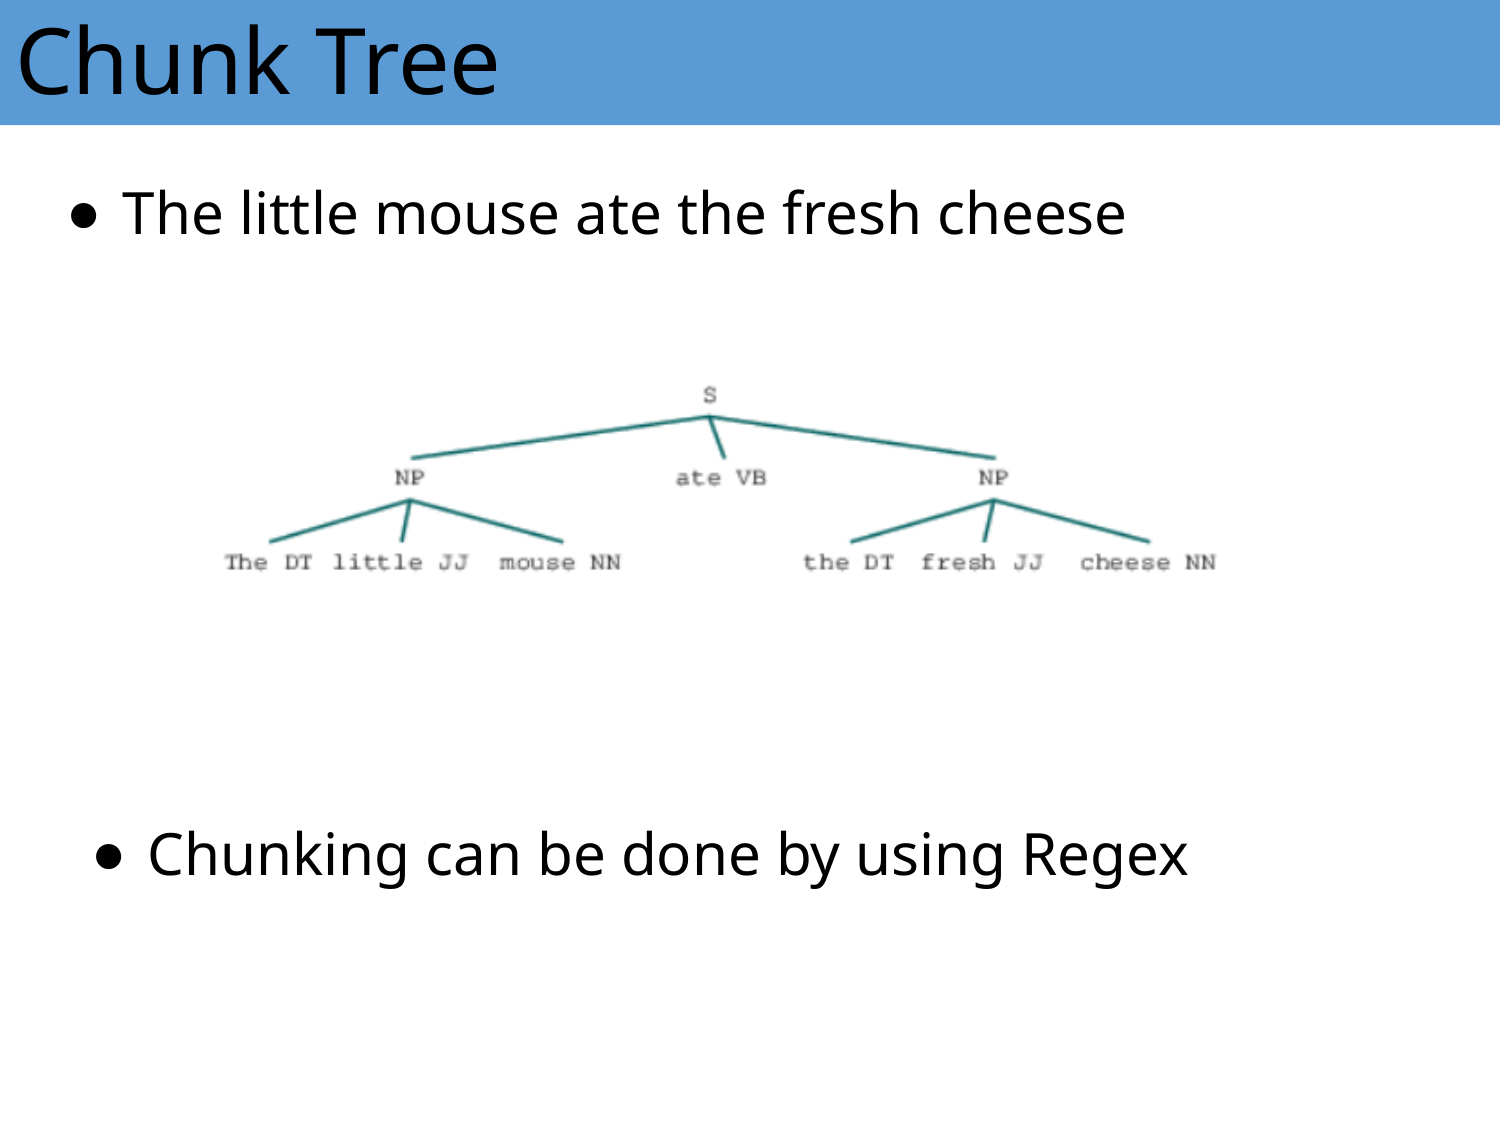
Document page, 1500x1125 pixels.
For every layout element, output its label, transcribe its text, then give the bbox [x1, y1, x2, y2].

picture [201, 364, 1313, 614]
text_box Chunking can be done by using Regex [57, 810, 1456, 921]
title Chunk Tree [0, 0, 1500, 126]
list The little mouse ate the fresh cheese [32, 169, 1431, 280]
